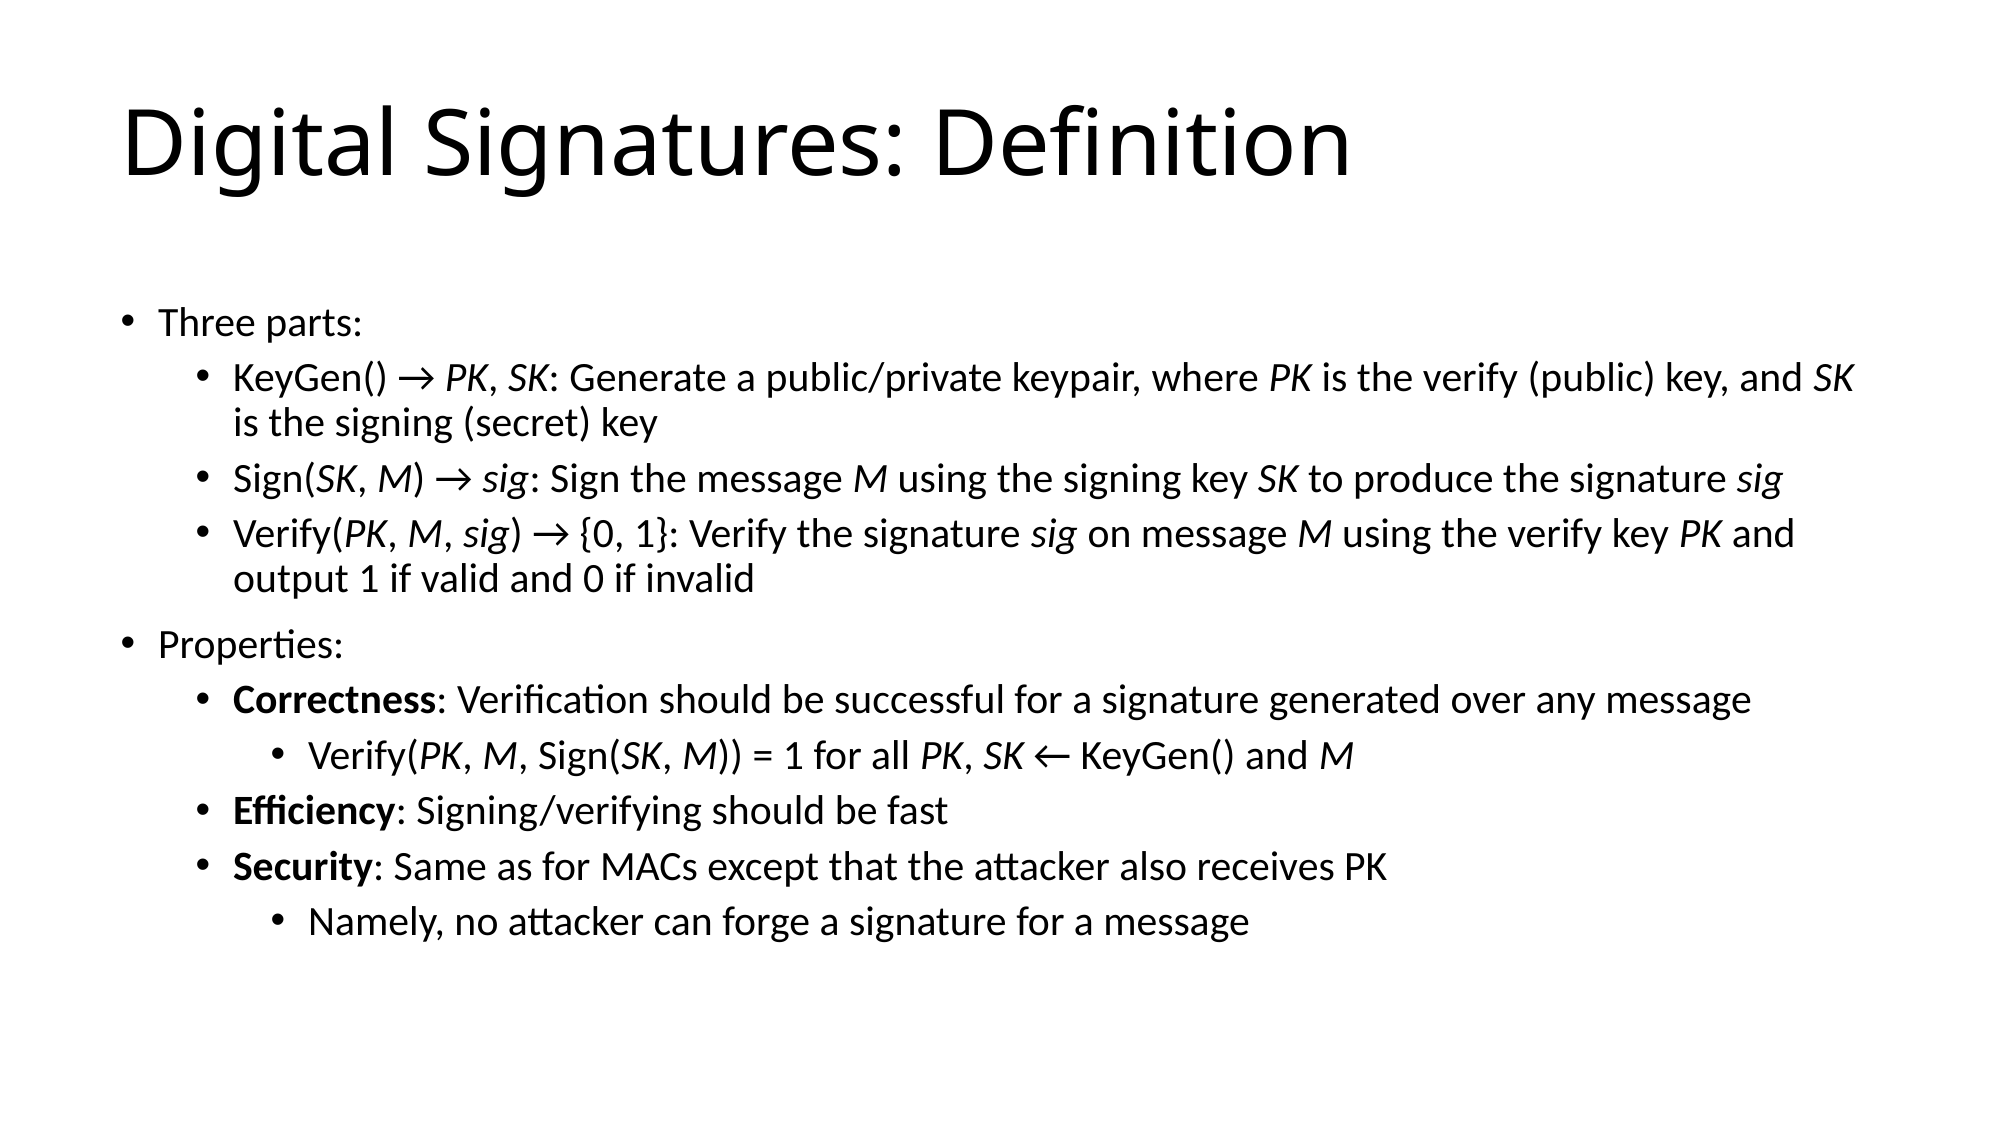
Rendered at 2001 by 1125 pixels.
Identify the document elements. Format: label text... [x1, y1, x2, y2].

list Three parts: KeyGen() → PK, SK: Generate a public/private keypair, where PK is the verify (public) key, and SK is the signing (secret) key Sign(SK, M) → sig: Sign the message M using the signing key SK to produce the signature sig Verify(PK, M, sig) → {0, 1}: Verify the signature sig on message M using the verify key PK and output 1 if valid and 0 if invalid Properties: Correctness: Verification should be successful for a signature generated over any message Verify(PK, M, Sign(SK, M)) = 1 for all PK, SK ← KeyGen() and M Efficiency: Signing/verifying should be fast Security: Same as for MACs except that the attacker also receives PK Namely, no attacker can forge a signature for a message [105, 292, 1895, 1014]
title Digital Signatures: Definition [105, 52, 1895, 240]
